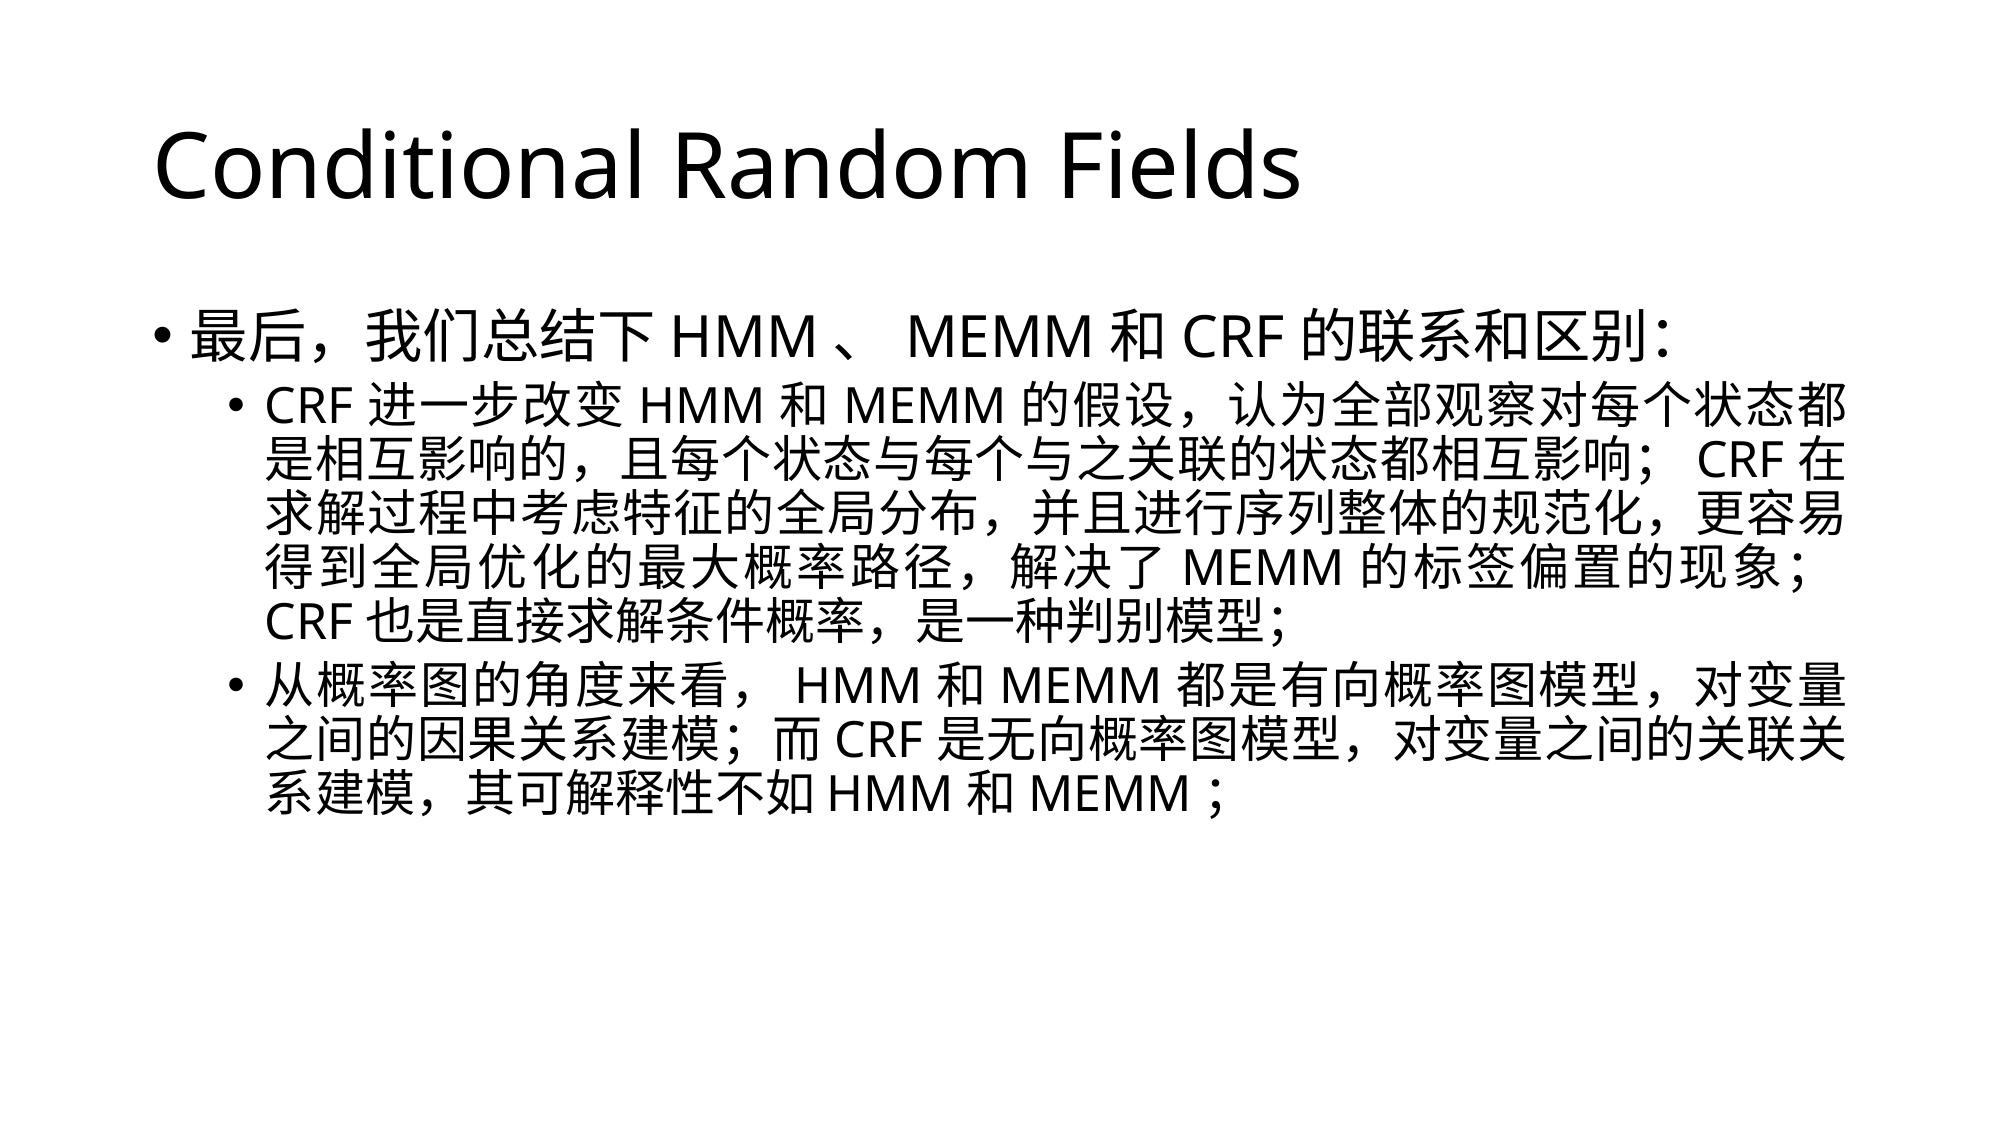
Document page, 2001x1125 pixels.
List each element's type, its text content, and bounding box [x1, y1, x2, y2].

list 最后，我们总结下HMM、MEMM和CRF的联系和区别： CRF进一步改变HMM和MEMM的假设，认为全部观察对每个状态都是相互影响的，且每个状态与每个与之关联的状态都相互影响；CRF在求解过程中考虑特征的全局分布，并且进行序列整体的规范化，更容易得到全局优化的最大概率路径，解决了MEMM的标签偏置的现象；CRF也是直接求解条件概率，是一种判别模型； 从概率图的角度来看，HMM和MEMM都是有向概率图模型，对变量之间的因果关系建模；而CRF是无向概率图模型，对变量之间的关联关系建模，其可解释性不如HMM和MEMM； [137, 299, 1863, 1014]
title Conditional Random Fields [137, 59, 1863, 278]
